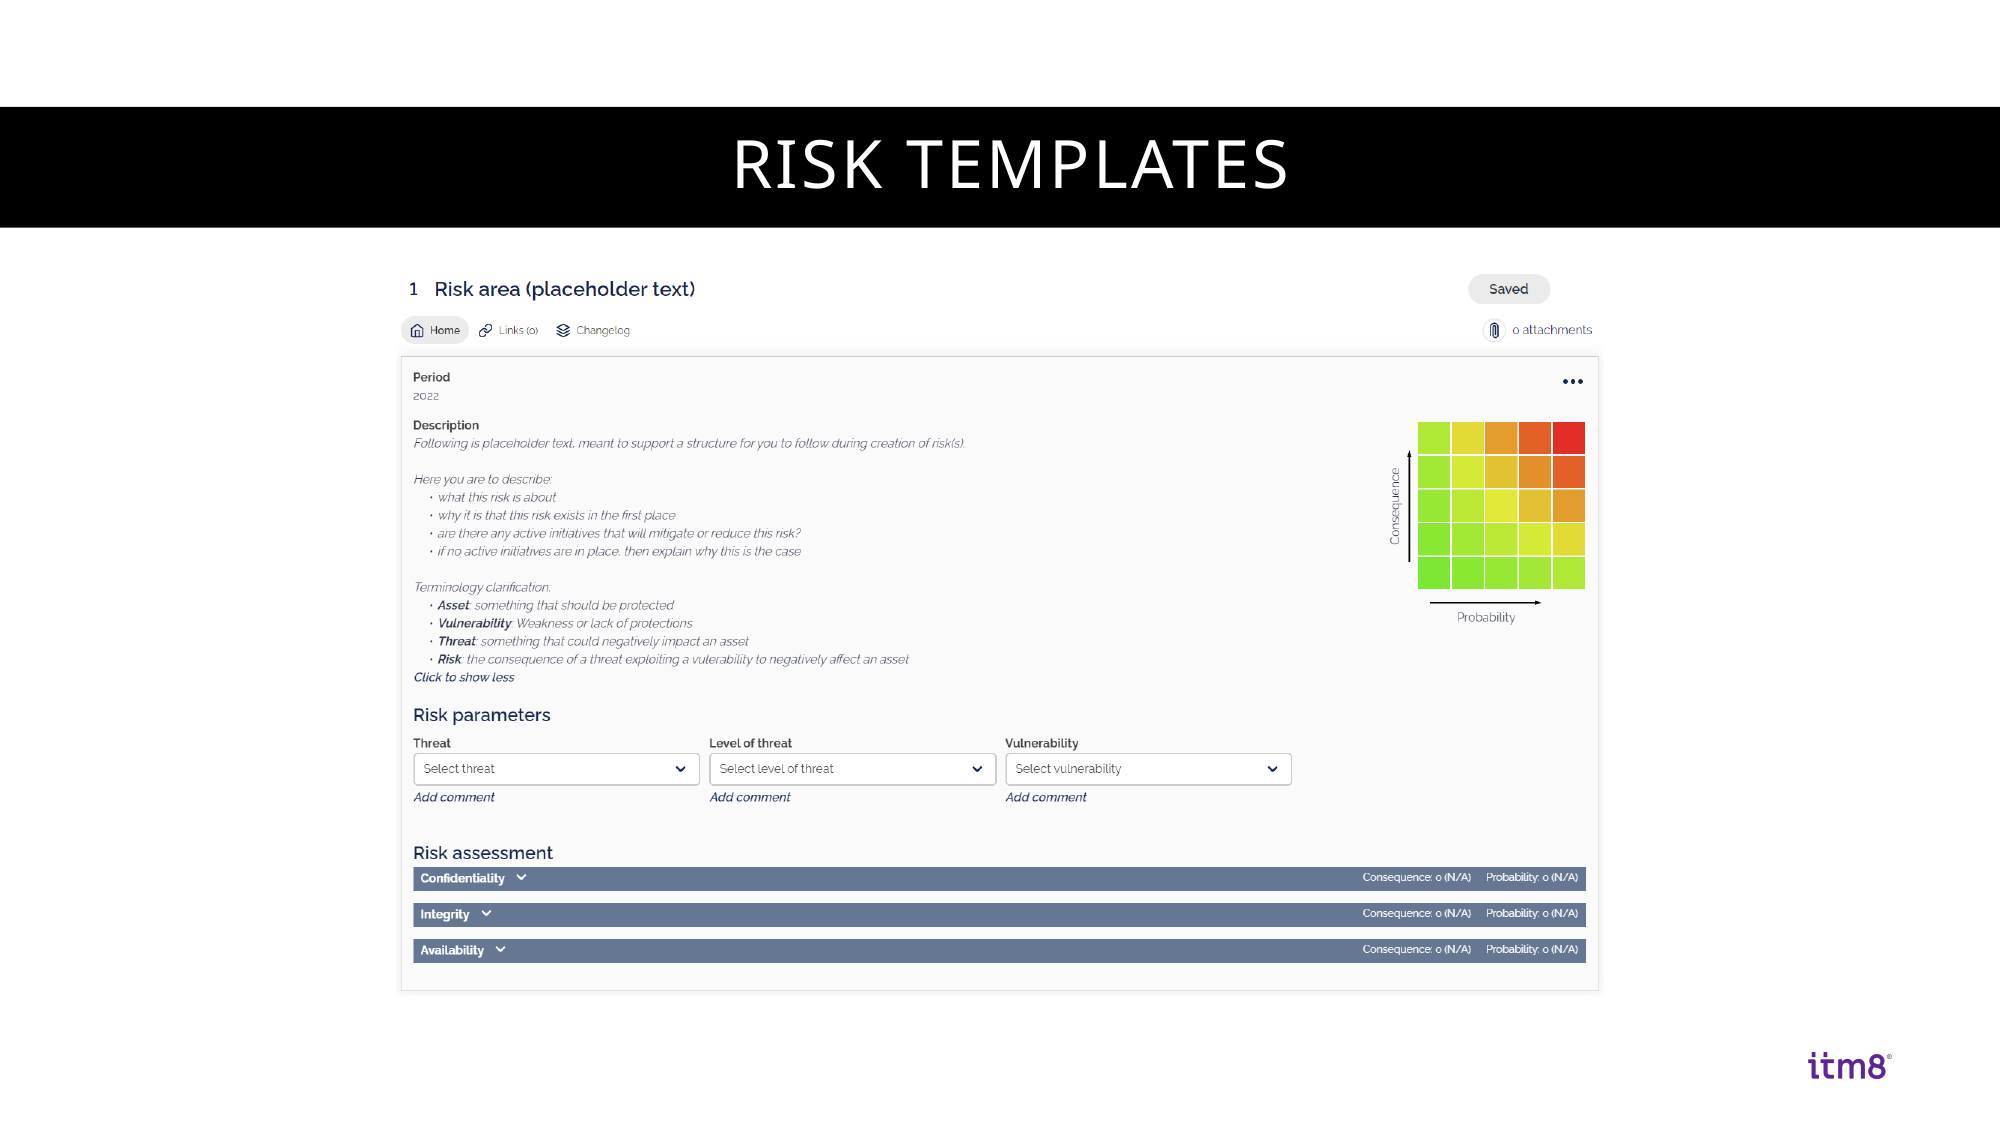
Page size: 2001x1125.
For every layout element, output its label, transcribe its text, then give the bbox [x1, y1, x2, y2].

picture [1808, 1052, 1892, 1079]
picture [396, 274, 1604, 996]
title Risk templates [91, 105, 1931, 228]
text_box [0, 106, 2000, 229]
